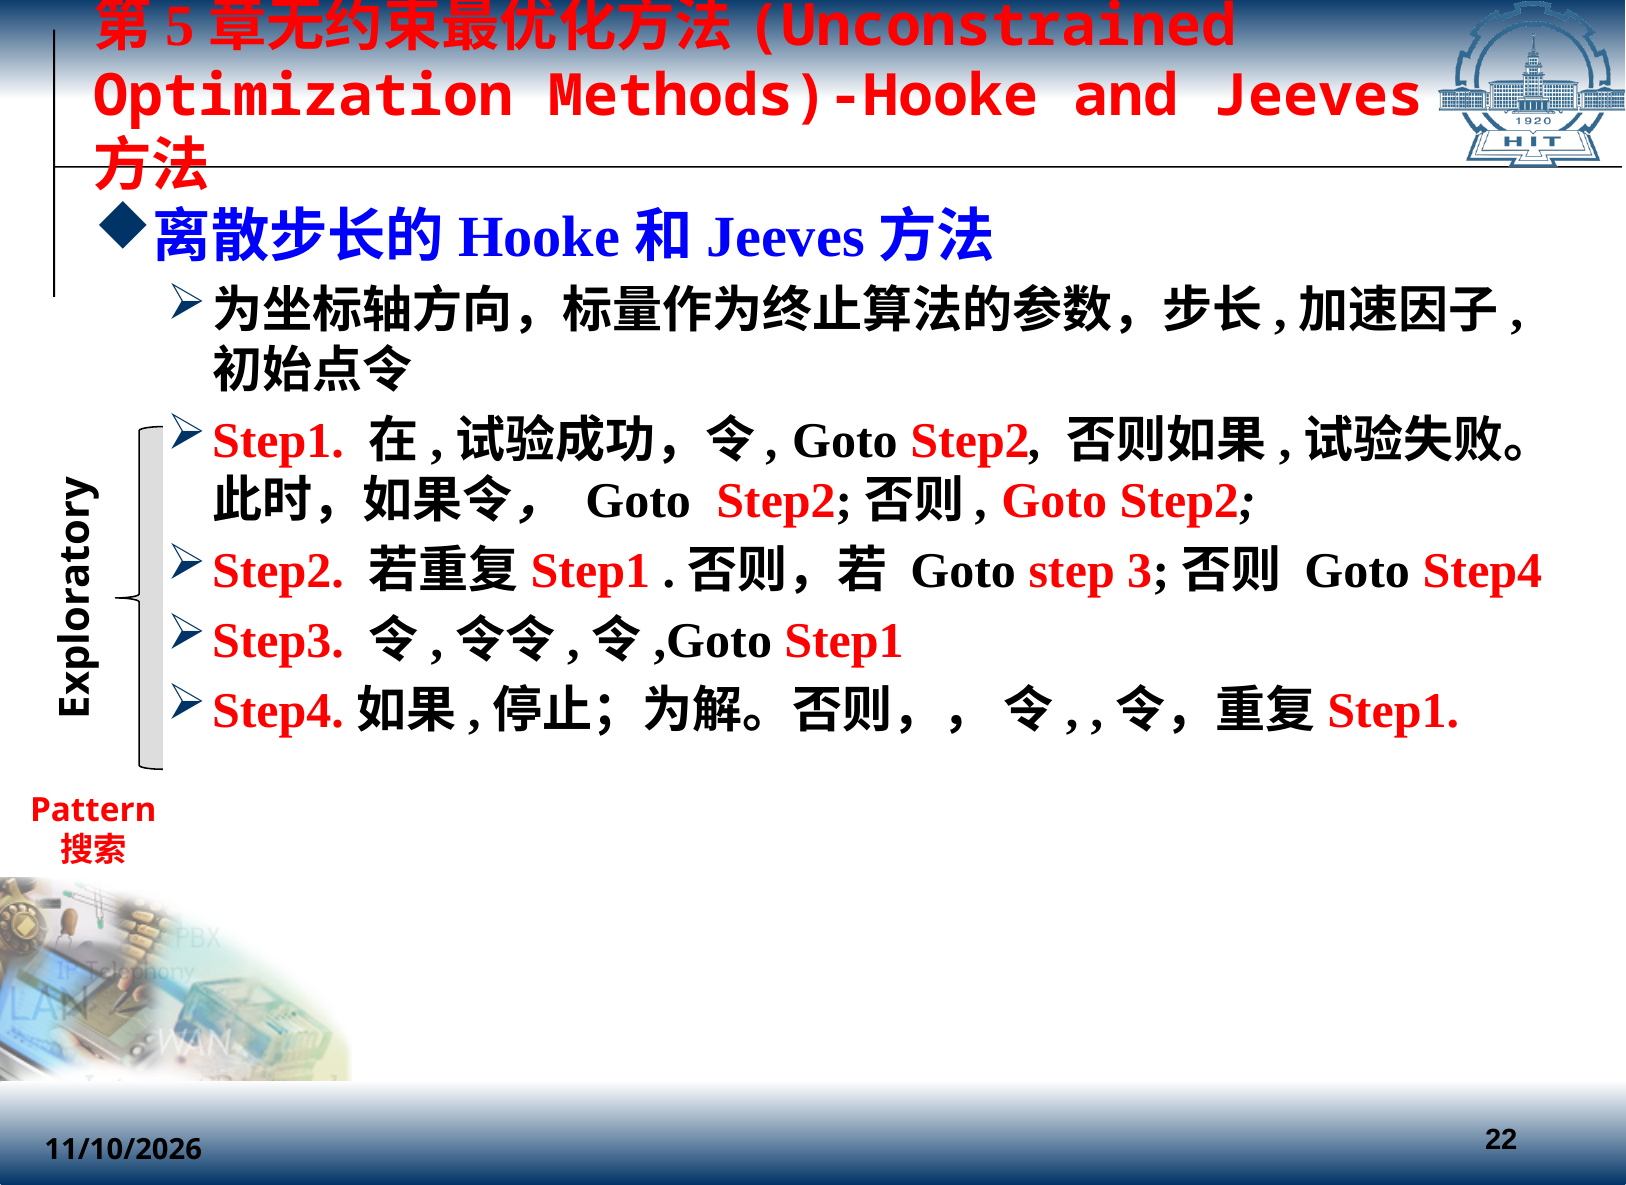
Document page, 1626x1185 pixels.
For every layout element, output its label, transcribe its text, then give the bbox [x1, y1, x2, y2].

title 第5章无约束最优化方法(Unconstrained Optimization Methods)-Hooke and Jeeves方法 [78, 29, 1498, 155]
picture [1438, 1, 1626, 167]
picture [0, 877, 352, 1120]
text_box Exploratory [39, 432, 121, 764]
text_box Pattern 搜索 [11, 781, 175, 876]
text_box [121, 426, 163, 770]
